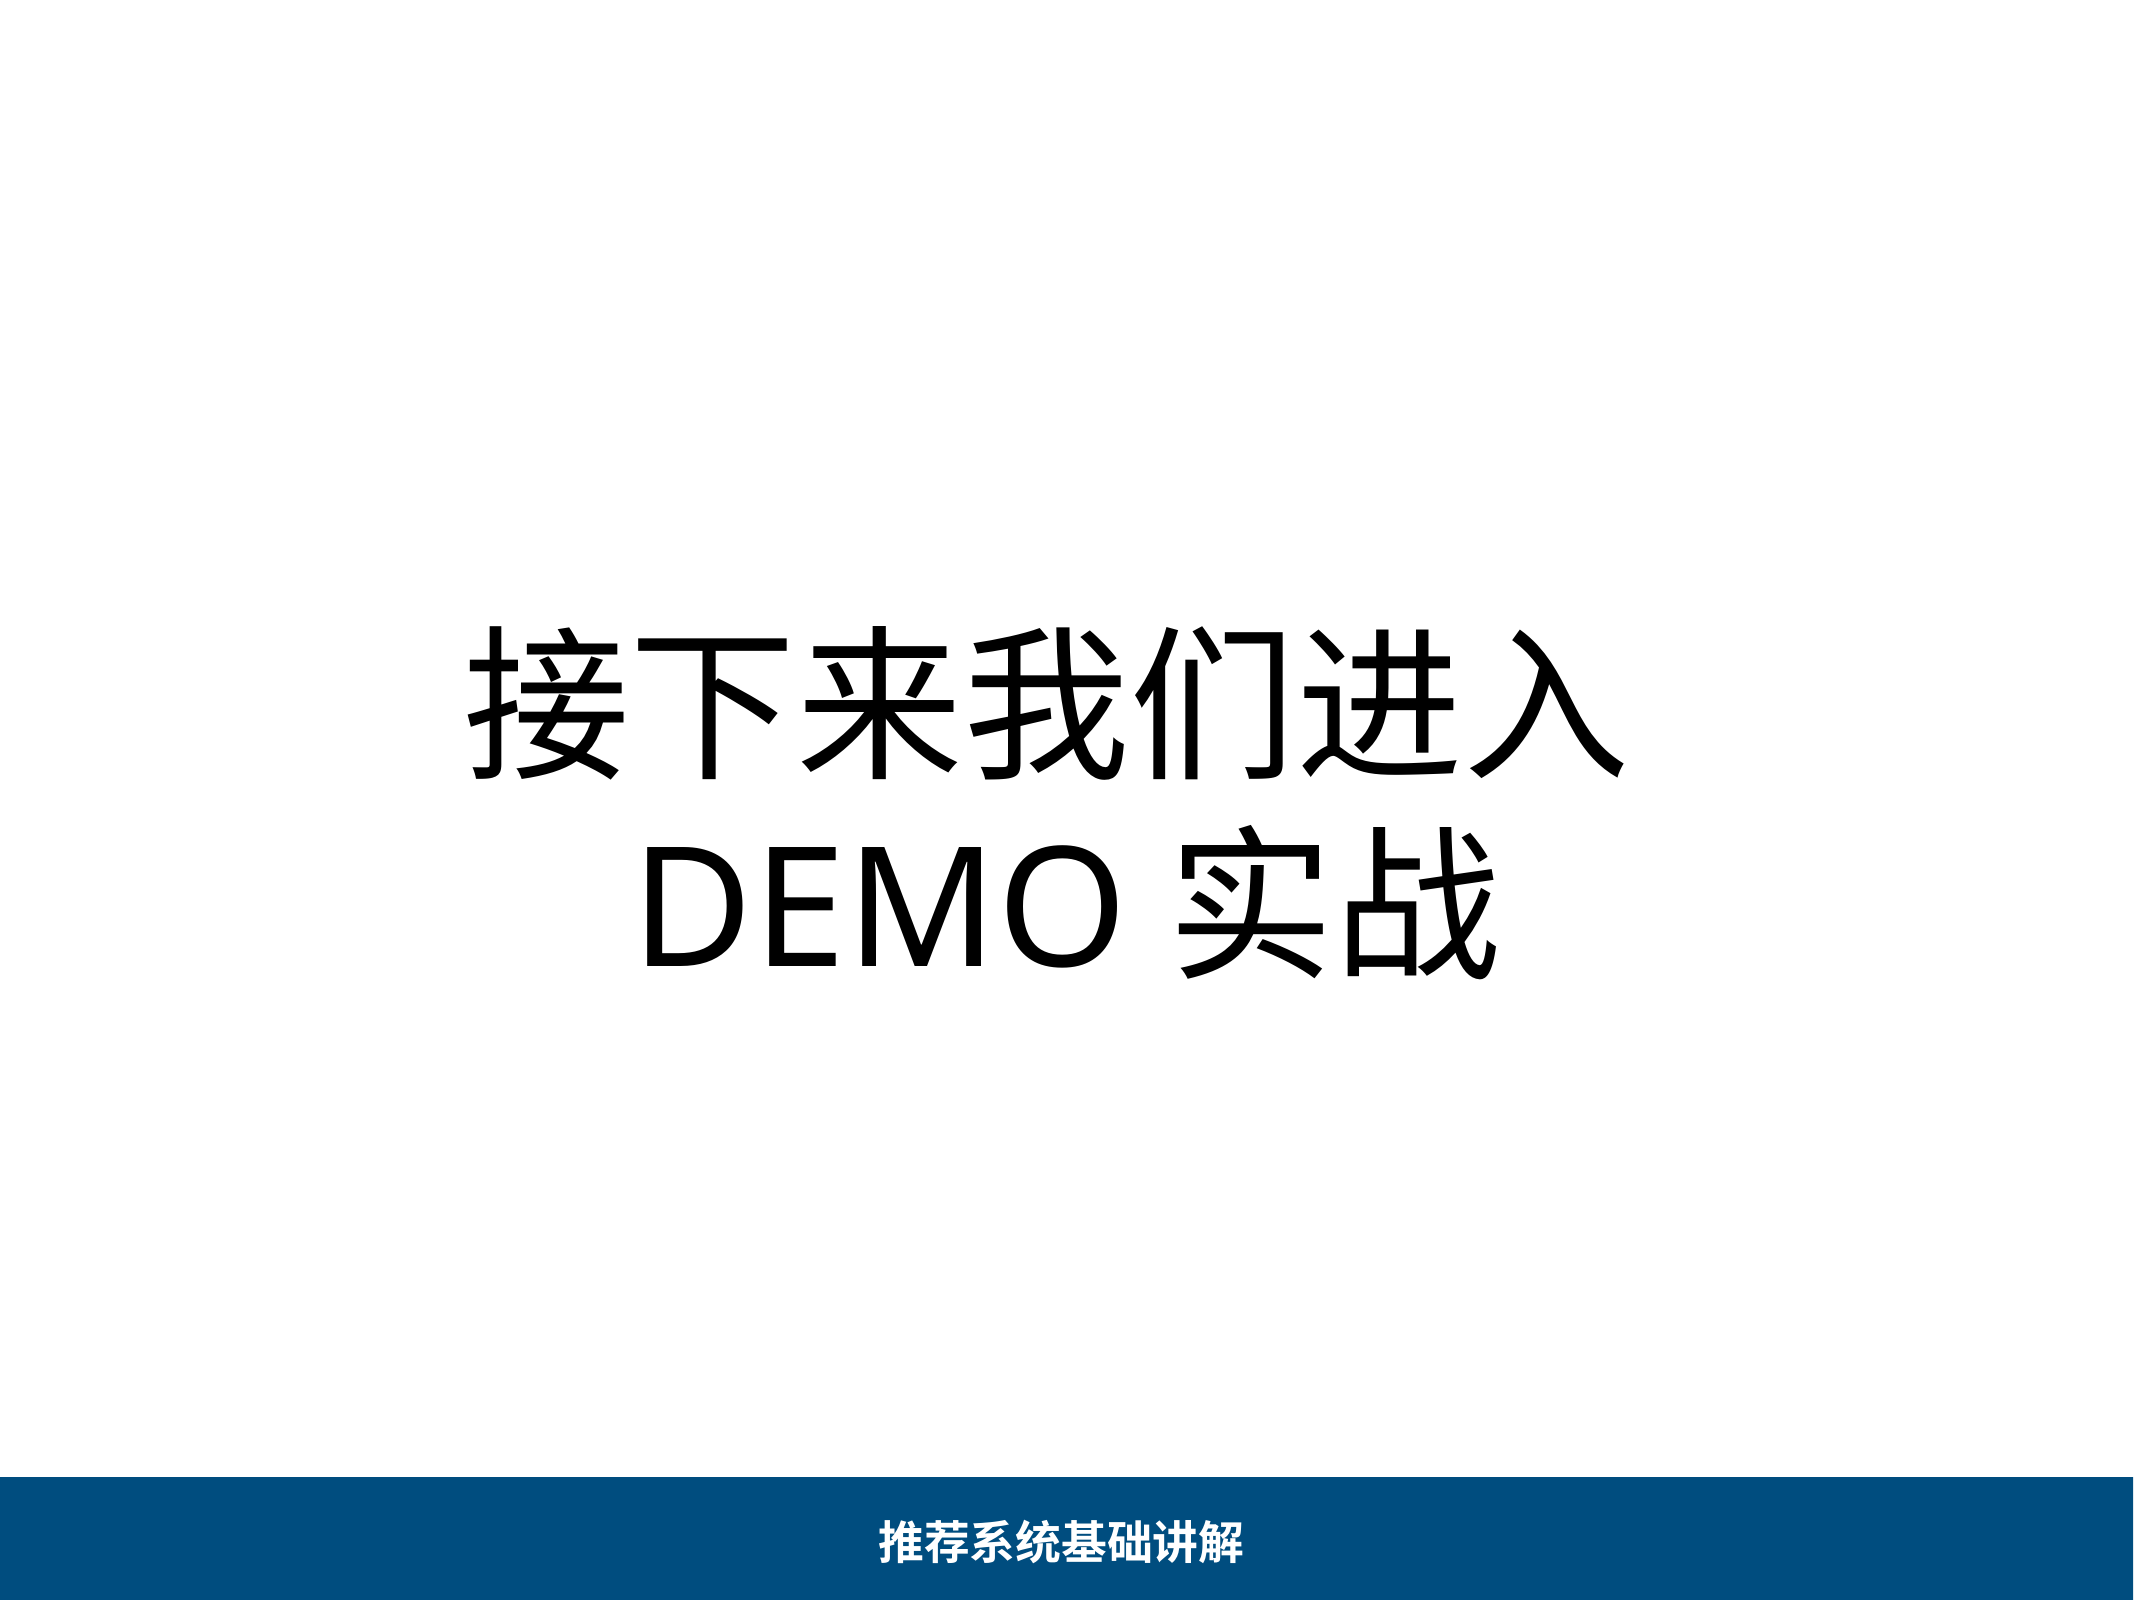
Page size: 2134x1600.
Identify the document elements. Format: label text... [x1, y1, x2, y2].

title 接下来我们进入DEMO实战 [207, 528, 1926, 1072]
text_box 推荐系统基础讲解 [0, 1477, 2134, 1600]
